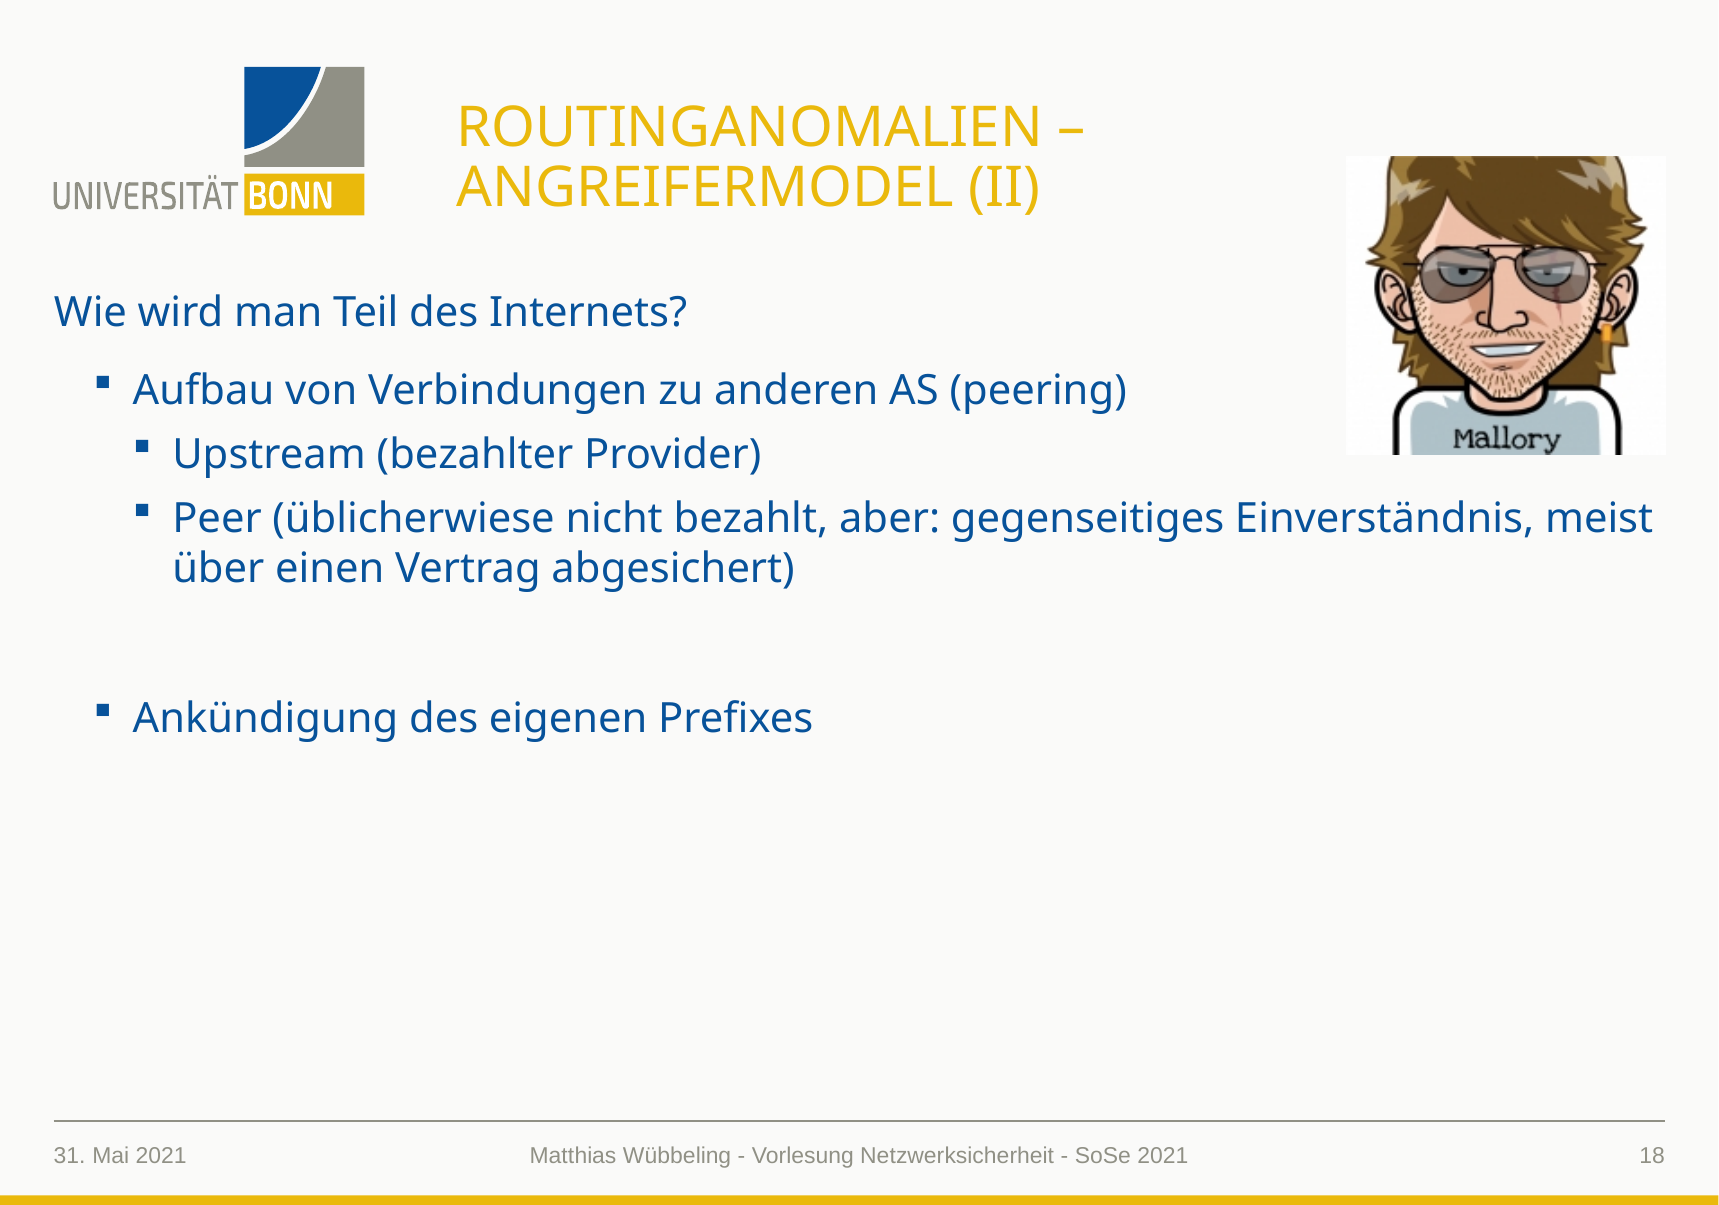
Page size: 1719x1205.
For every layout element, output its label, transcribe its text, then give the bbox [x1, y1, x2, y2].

title RoutingAnomalien – AngreiferModel (II) [456, 67, 1665, 218]
slide_number 18 [1557, 1121, 1665, 1189]
slide_number 31. Mai 2021 [53, 1121, 215, 1189]
list Wie wird man Teil des Internets? Aufbau von Verbindungen zu anderen AS (peering) Upstream (bezahlter Provider) Peer (üblicherwiese nicht bezahlt, aber: gegenseitiges Einverständnis, meist über einen Vertrag abgesichert) Ankündigung des eigenen Prefixes [53, 284, 1665, 1055]
footer Matthias Wübbeling - Vorlesung Netzwerksicherheit - SoSe 2021 [389, 1121, 1329, 1189]
picture [1346, 156, 1666, 455]
